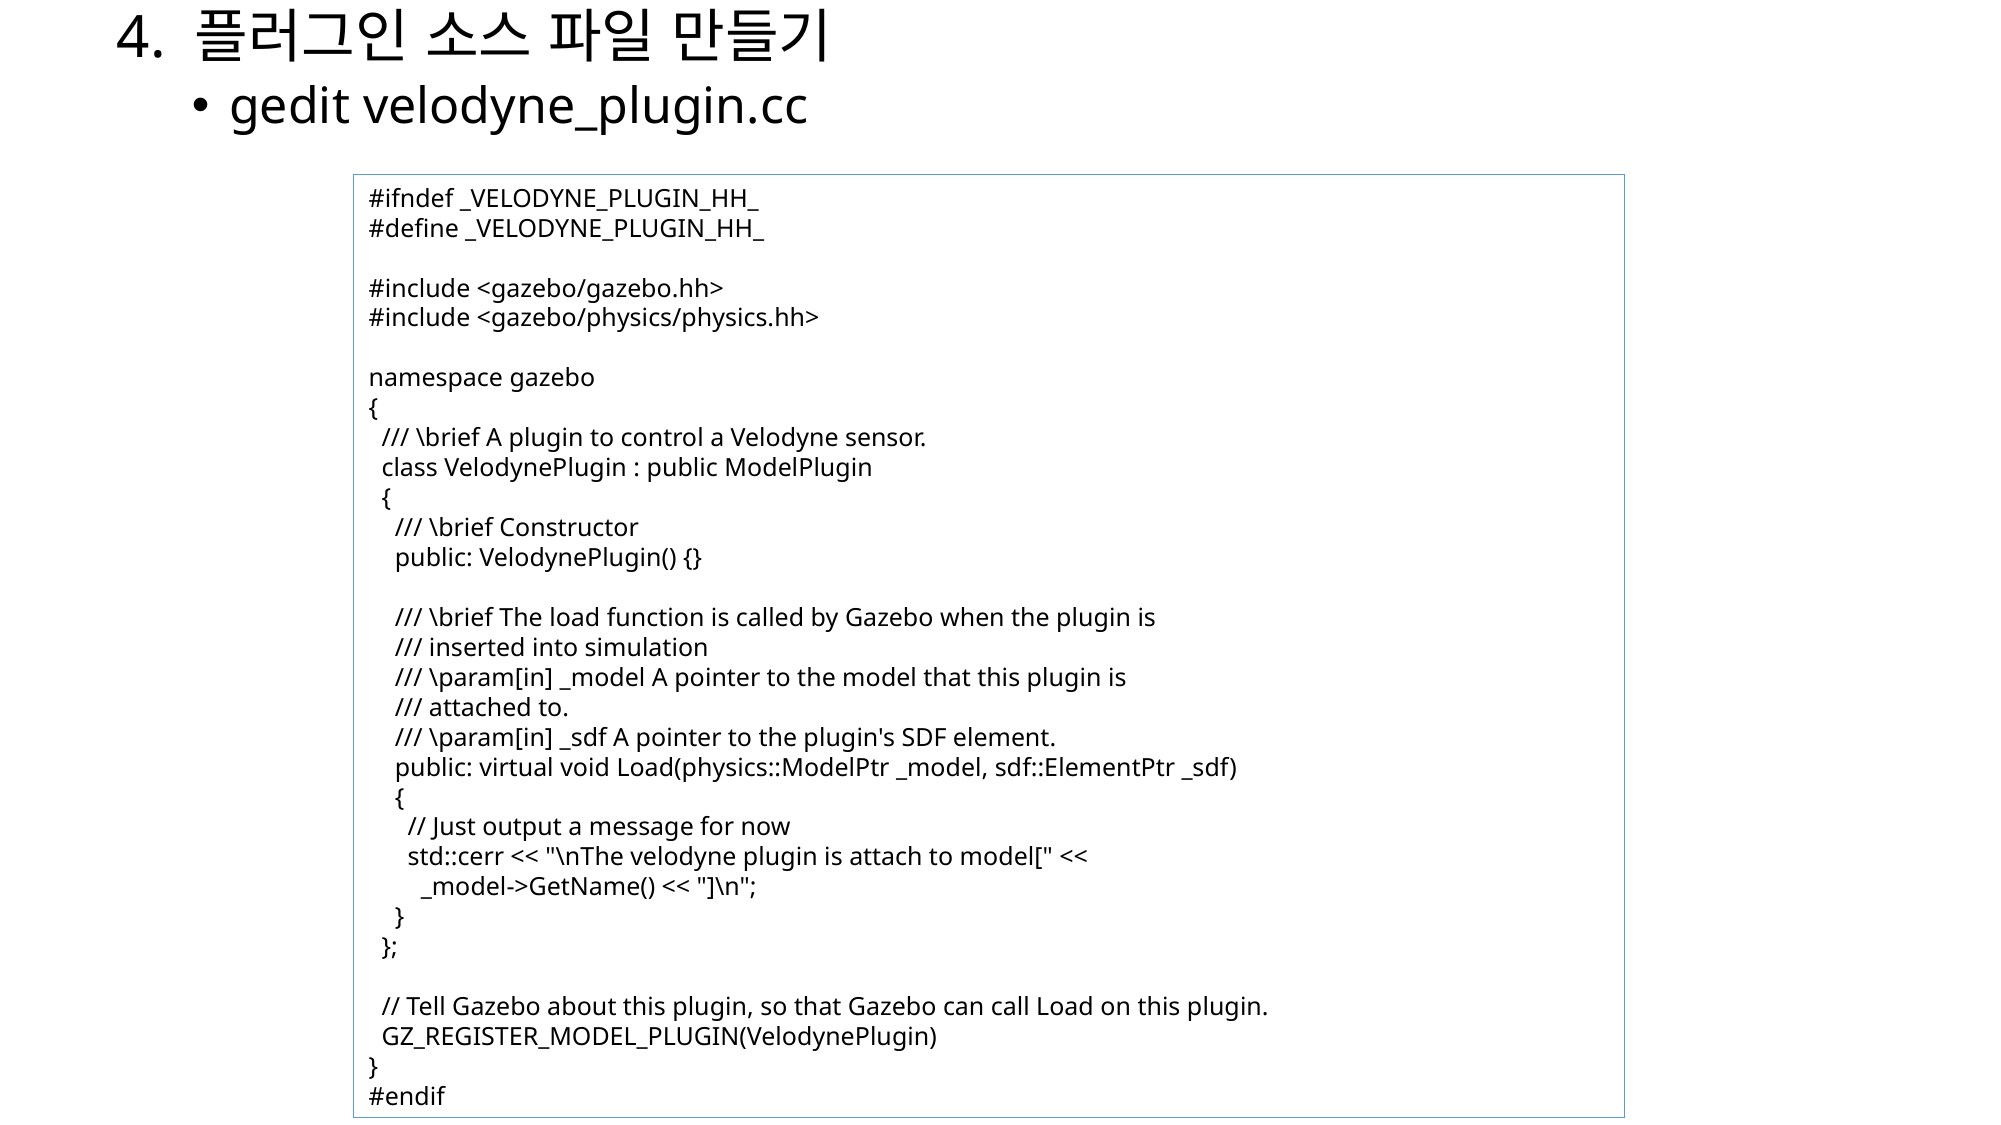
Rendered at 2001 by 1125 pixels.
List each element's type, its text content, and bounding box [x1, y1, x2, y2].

list 4. 플러그인 소스 파일 만들기 gedit velodyne_plugin.cc [101, 0, 1935, 146]
text_box #ifndef _VELODYNE_PLUGIN_HH_ #define _VELODYNE_PLUGIN_HH_ #include <gazebo/gazebo.hh> #include <gazebo/physics/physics.hh> namespace gazebo { /// \brief A plugin to control a Velodyne sensor. class VelodynePlugin : public ModelPlugin { /// \brief Constructor public: VelodynePlugin() {} /// \brief The load function is called by Gazebo when the plugin is /// inserted into simulation /// \param[in] _model A pointer to the model that this plugin is /// attached to. /// \param[in] _sdf A pointer to the plugin's SDF element. public: virtual void Load(physics::ModelPtr _model, sdf::ElementPtr _sdf) { // Just output a message for now std::cerr << "\nThe velodyne plugin is attach to model[" << _model->GetName() << "]\n"; } }; // Tell Gazebo about this plugin, so that Gazebo can call Load on this plugin. GZ_REGISTER_MODEL_PLUGIN(VelodynePlugin) } #endif [353, 174, 1625, 1118]
